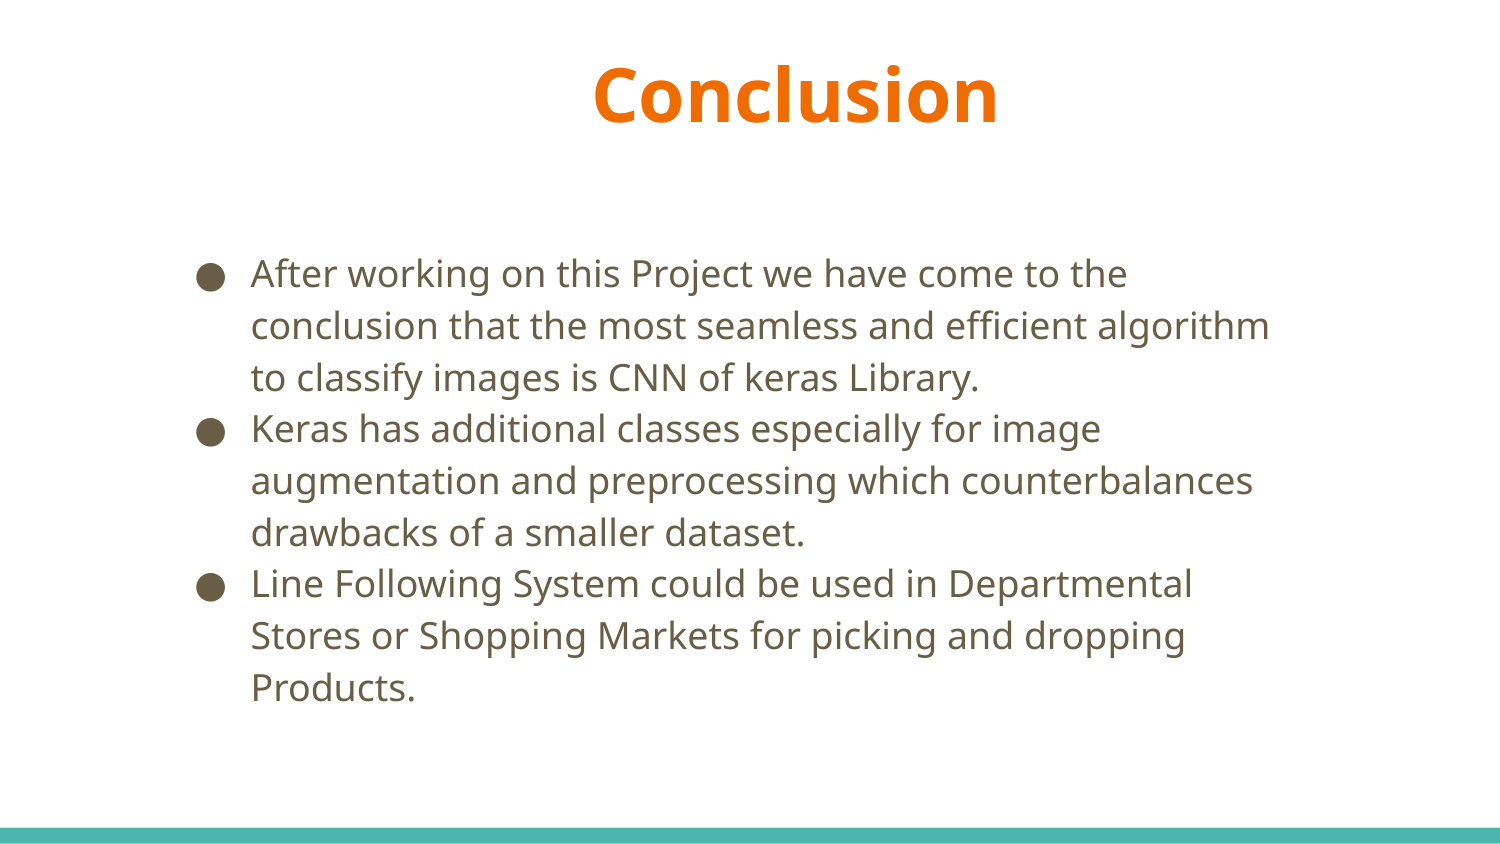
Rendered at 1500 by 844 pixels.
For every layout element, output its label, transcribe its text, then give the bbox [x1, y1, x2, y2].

title Conclusion [51, 32, 1449, 149]
list After working on this Project we have come to the conclusion that the most seamless and efficient algorithm to classify images is CNN of keras Library. Keras has additional classes especially for image augmentation and preprocessing which counterbalances drawbacks of a smaller dataset. Line Following System could be used in Departmental Stores or Shopping Markets for picking and dropping Products. [160, 228, 1328, 771]
